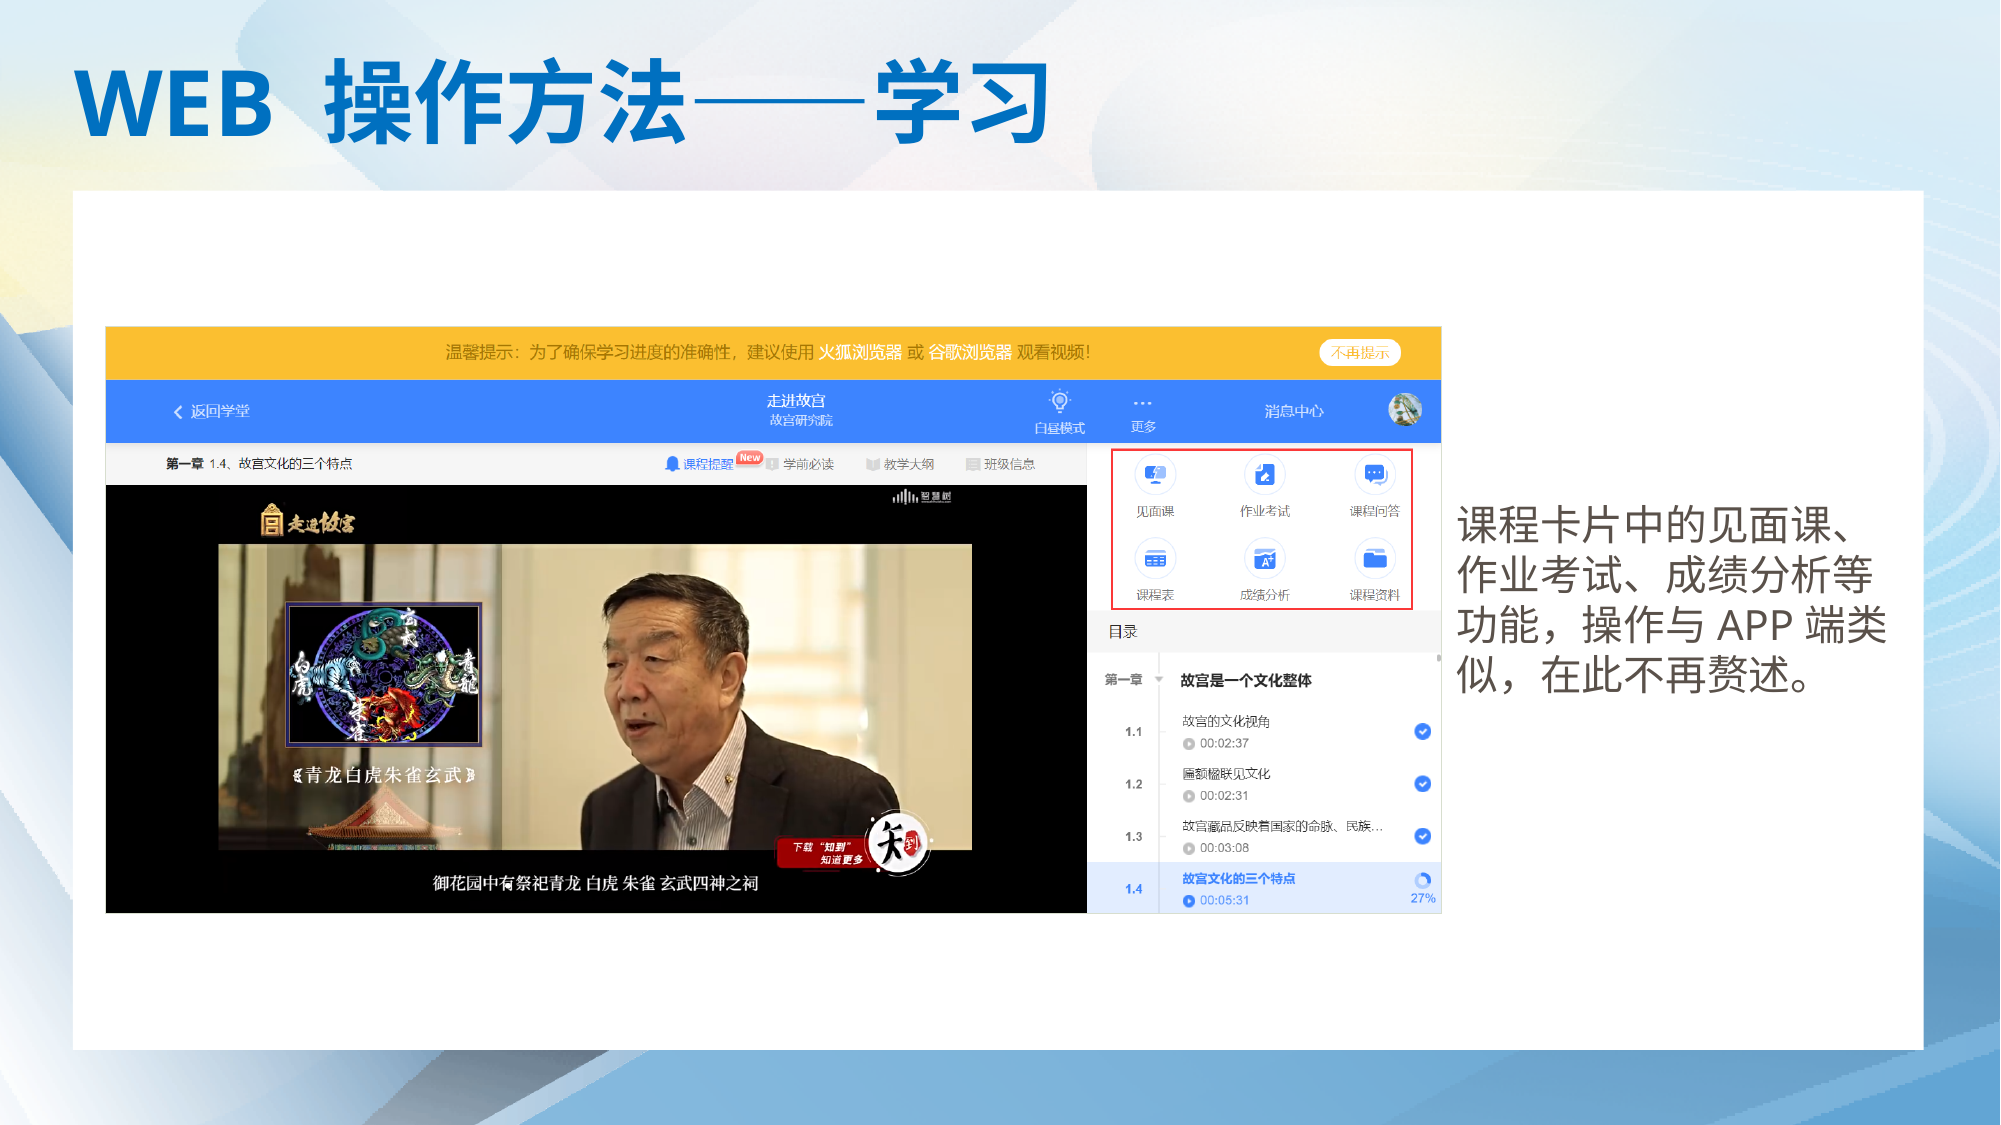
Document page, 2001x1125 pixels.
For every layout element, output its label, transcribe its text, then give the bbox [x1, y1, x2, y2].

picture [0, 0, 2000, 1125]
text_box 课程卡片中的见面课、作业考试、成绩分析等功能，操作与APP端类似，在此不再赘述。 [1442, 491, 1906, 706]
text_box WEB 操作方法——学习 [59, 37, 1080, 163]
text_box [72, 190, 1925, 1051]
